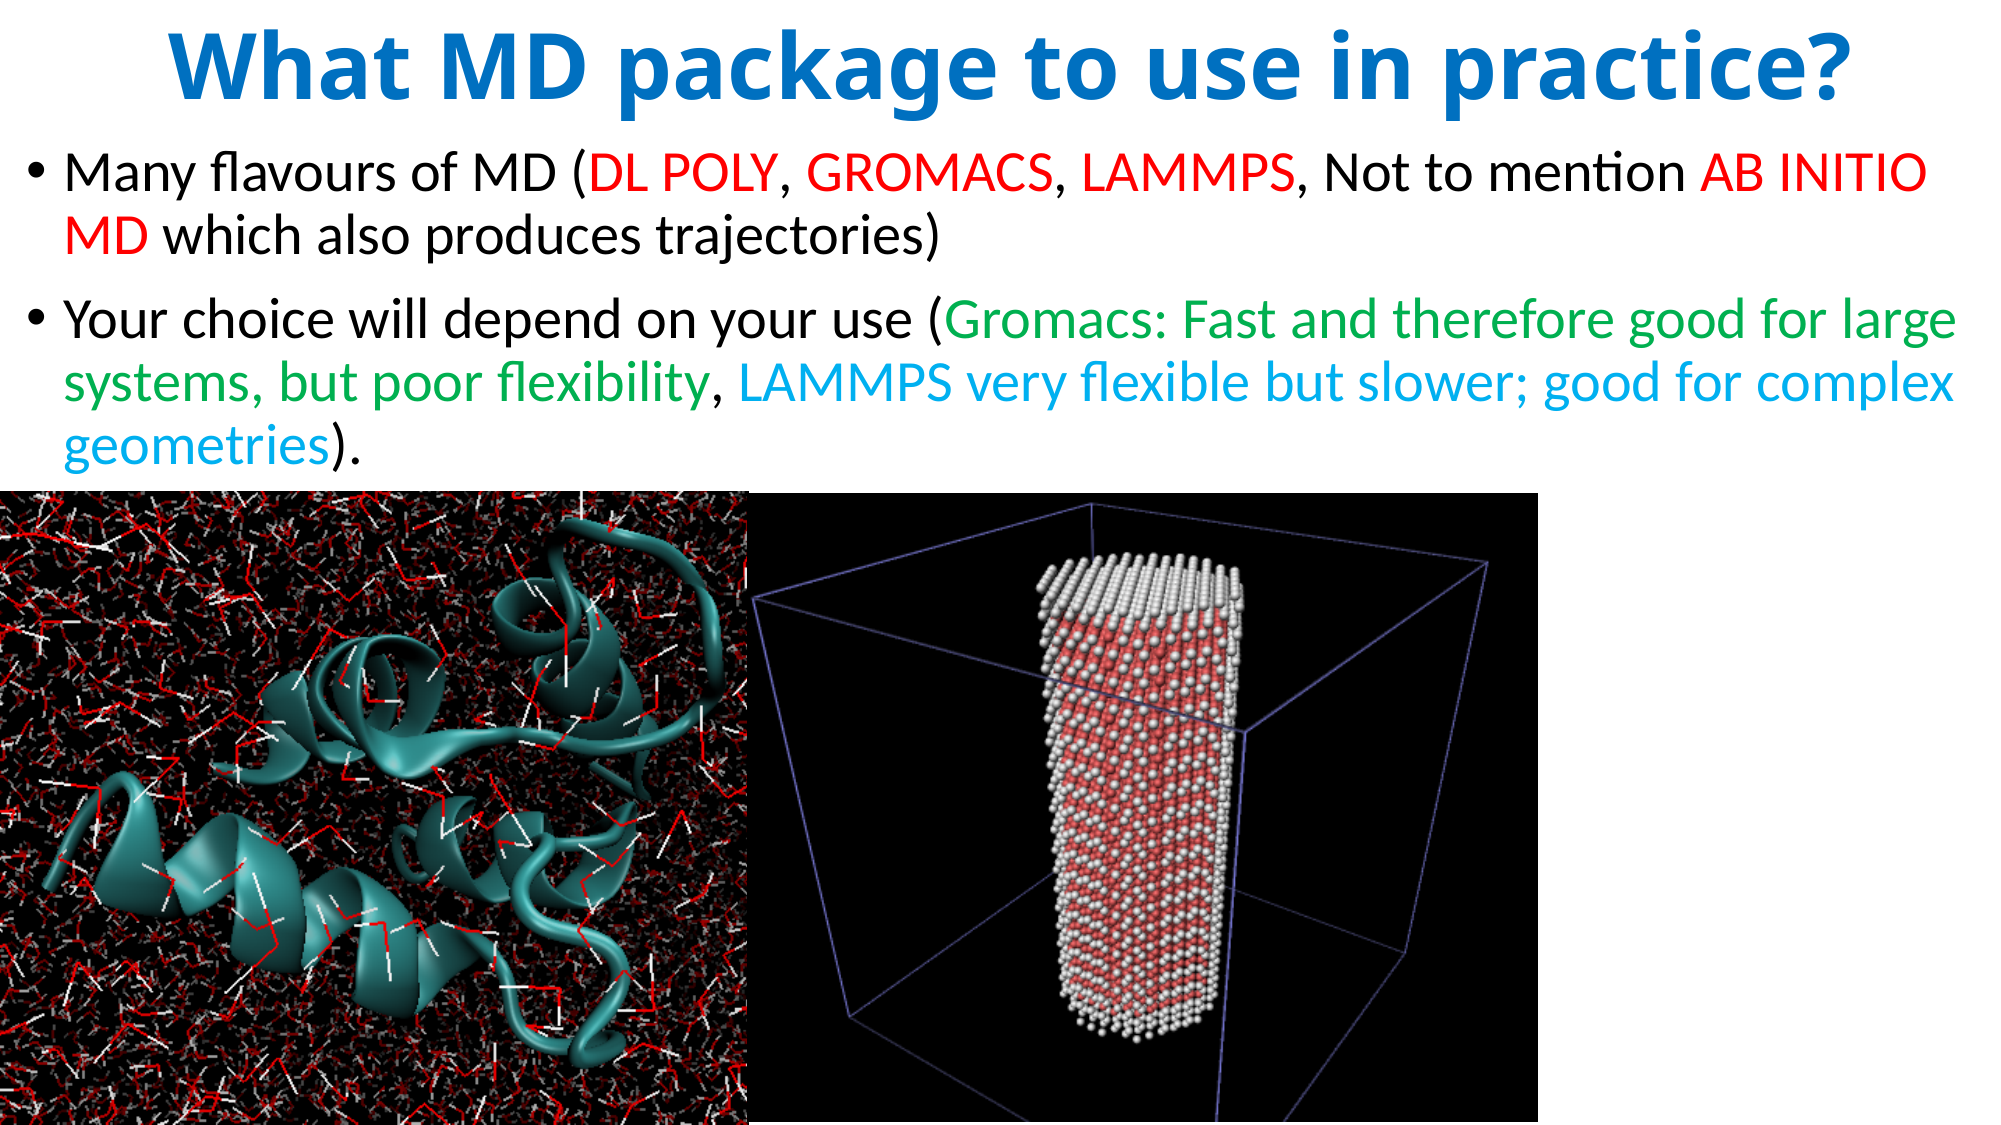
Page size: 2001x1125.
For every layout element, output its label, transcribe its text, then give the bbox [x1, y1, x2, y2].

picture [0, 491, 1538, 1125]
list Many flavours of MD (DL POLY, GROMACS, LAMMPS, Not to mention AB INITIO MD which also produces trajectories) Your choice will depend on your use (Gromacs: Fast and therefore good for large systems, but poor flexibility, LAMMPS very flexible but slower; good for complex geometries). [11, 133, 2000, 848]
title What MD package to use in practice? [153, 0, 1879, 133]
